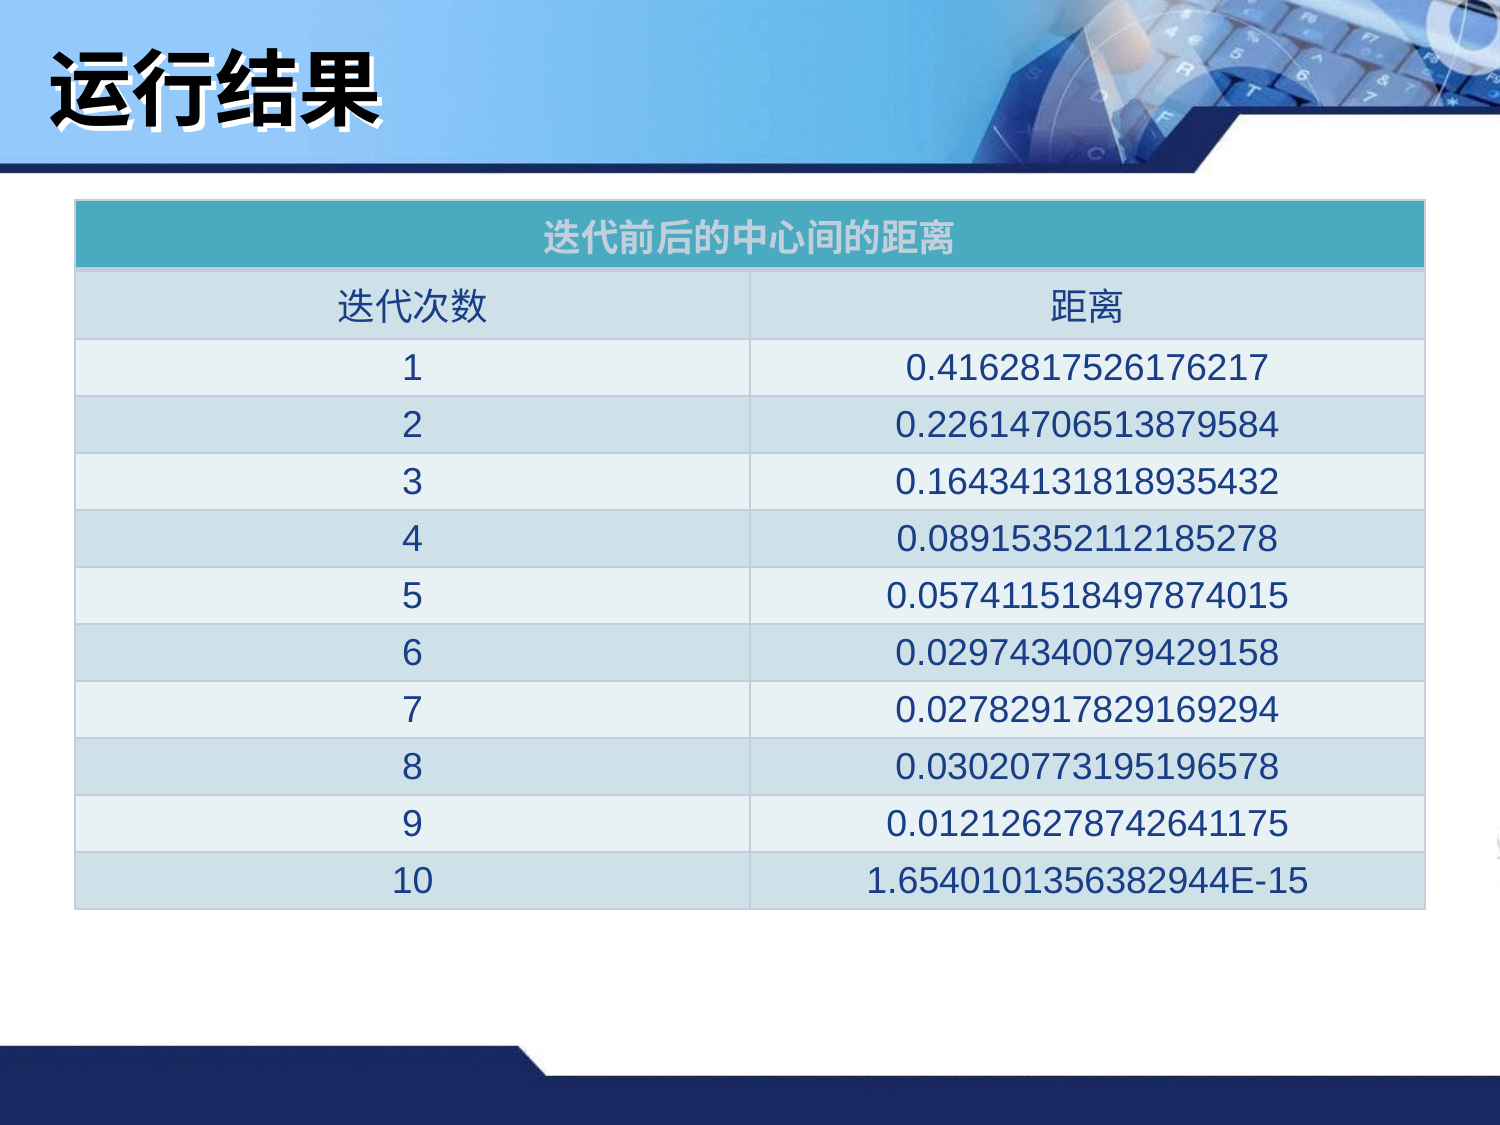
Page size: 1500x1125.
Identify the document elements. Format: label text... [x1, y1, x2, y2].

table_cell 0.012126278742641175 [751, 796, 1424, 851]
table_cell 0.057411518497874015 [751, 568, 1424, 623]
table_cell 10 [76, 853, 749, 908]
table_cell 1 [76, 340, 749, 395]
table_cell 0.16434131818935432 [751, 454, 1424, 509]
picture [0, 0, 1500, 1125]
table_cell 3 [76, 454, 749, 509]
table_cell 1.6540101356382944E-15 [751, 853, 1424, 908]
table_cell 7 [76, 682, 749, 737]
table_cell 0.08915352112185278 [751, 511, 1424, 566]
table_cell 0.03020773195196578 [751, 739, 1424, 794]
table_header 迭代前后的中心间的距离 [76, 201, 1424, 267]
table_cell 5 [76, 568, 749, 623]
table_cell 0.4162817526176217 [751, 340, 1424, 395]
title 运行结果 [33, 23, 1408, 150]
table_cell 9 [76, 796, 749, 851]
table_cell 距离 [751, 272, 1424, 338]
table_cell 8 [76, 739, 749, 794]
table_cell 2 [76, 397, 749, 452]
table_cell 4 [76, 511, 749, 566]
table_cell 0.02974340079429158 [751, 625, 1424, 680]
table_cell 6 [76, 625, 749, 680]
table_cell 0.22614706513879584 [751, 397, 1424, 452]
table_cell 0.02782917829169294 [751, 682, 1424, 737]
table_cell 迭代次数 [76, 272, 749, 338]
